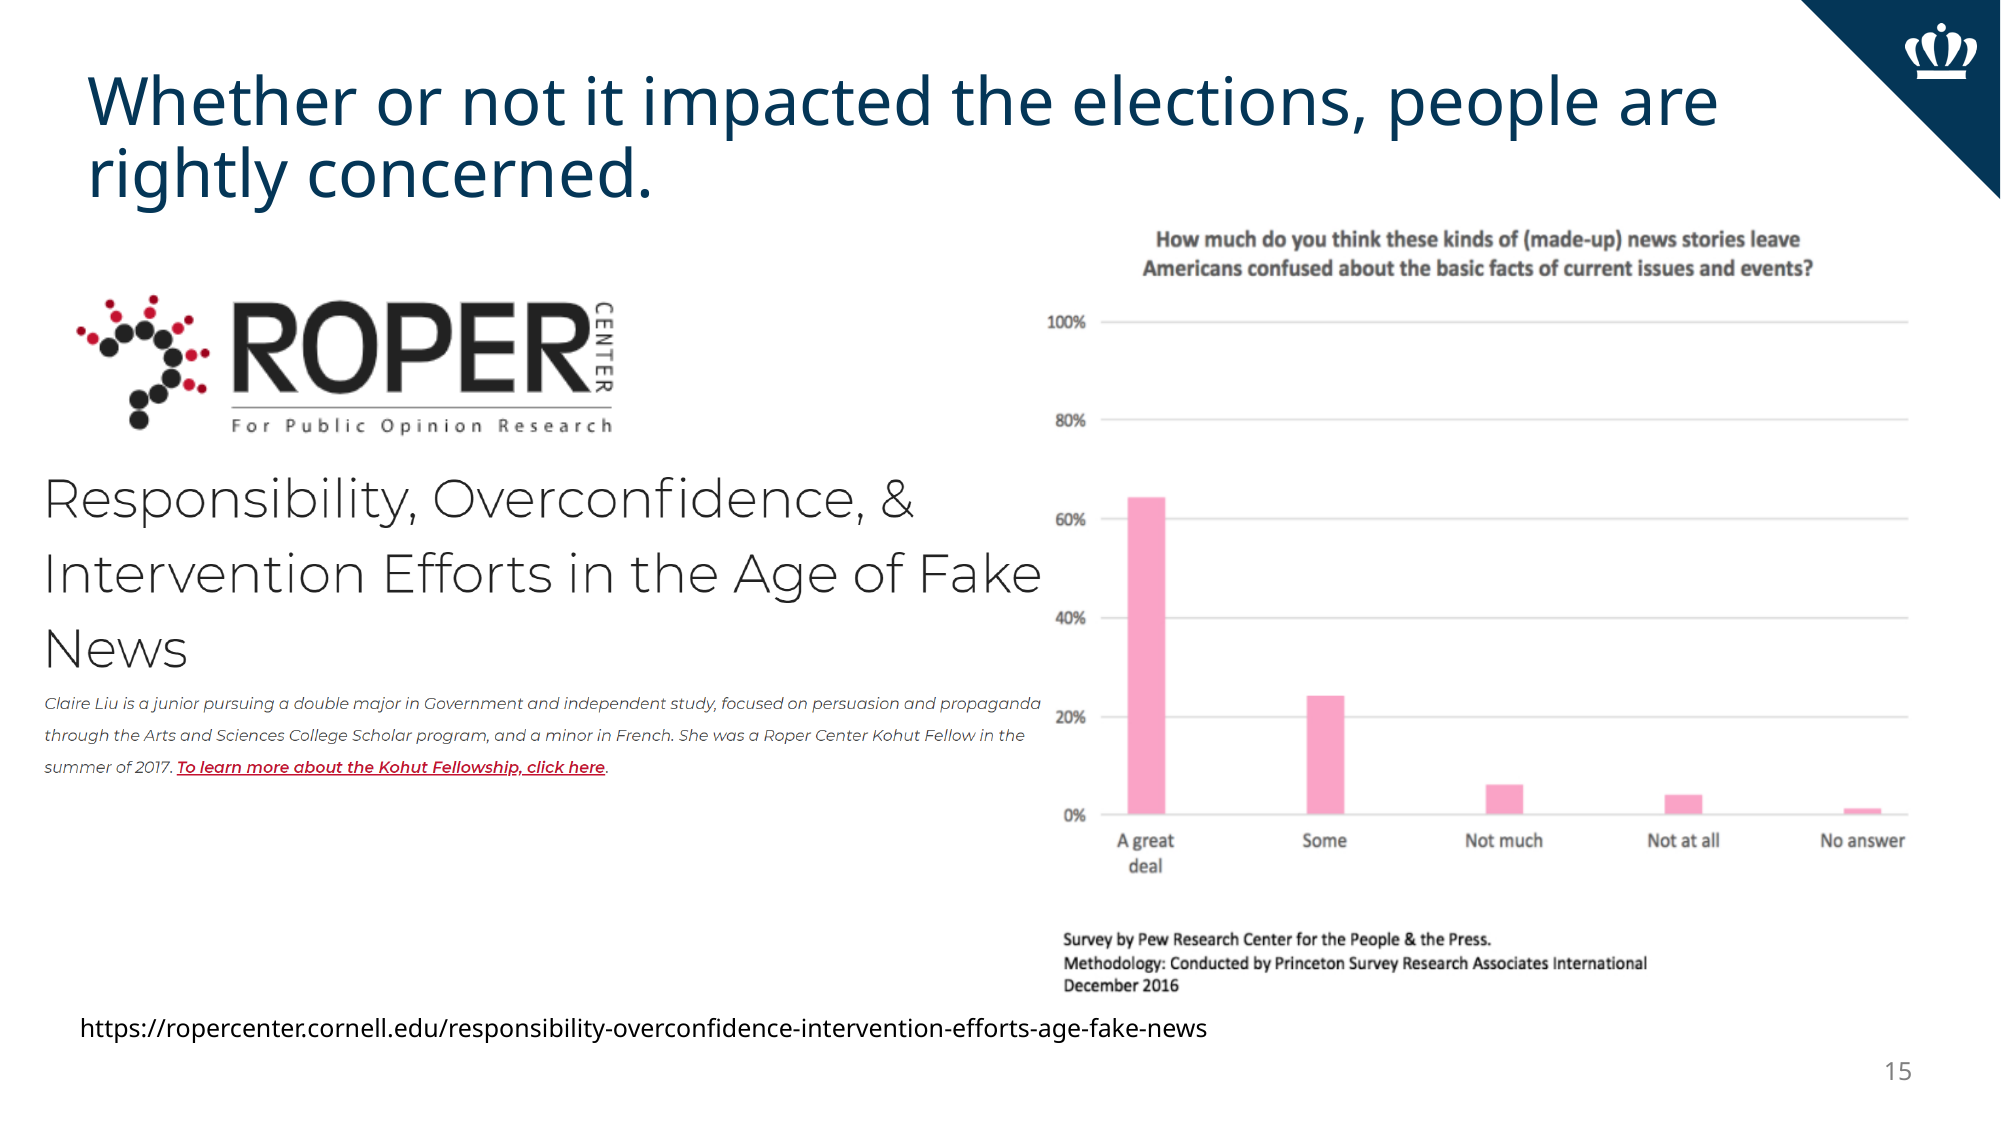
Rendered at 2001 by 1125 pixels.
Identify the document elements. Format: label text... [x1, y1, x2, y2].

list https://ropercenter.cornell.edu/responsibility-overconfidence-intervention-efforts-age-fake-news [64, 1001, 1922, 1089]
picture [41, 219, 1922, 1002]
title Whether or not it impacted the elections, people are rightly concerned. [72, 59, 1928, 220]
slide_number ‹#› [1477, 1042, 1928, 1103]
picture [64, 283, 637, 462]
picture [1905, 23, 1977, 79]
